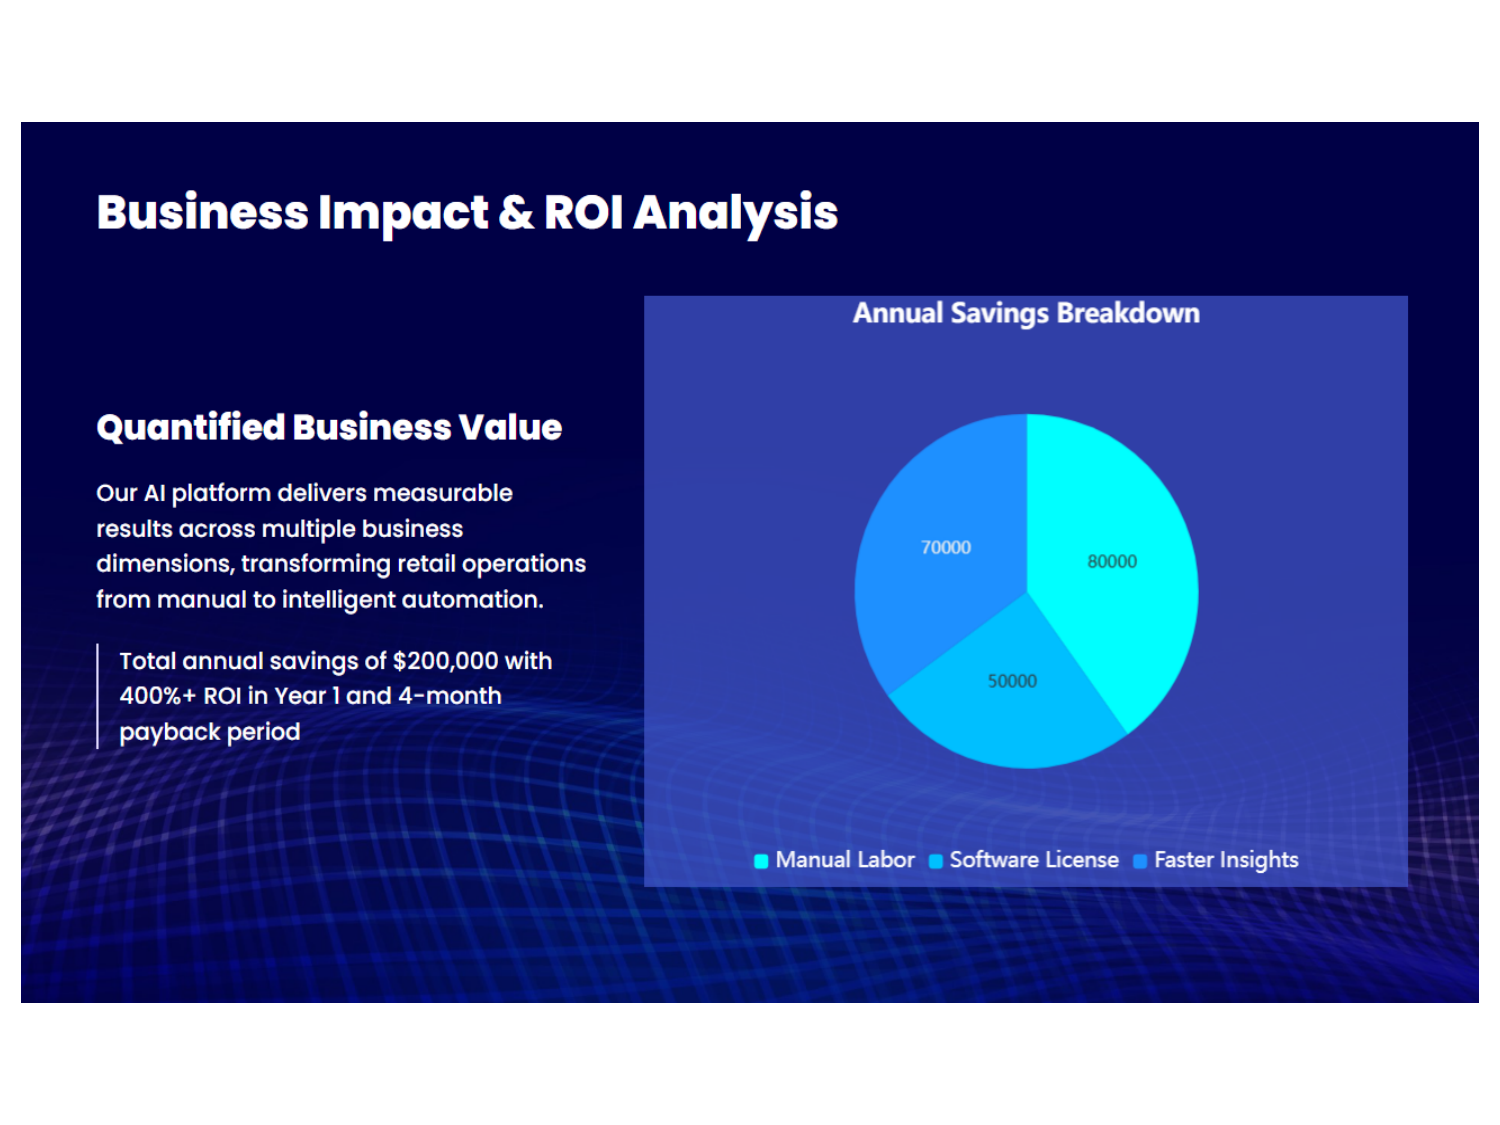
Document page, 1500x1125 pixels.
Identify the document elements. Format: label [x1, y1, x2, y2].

picture [21, 122, 1479, 1003]
